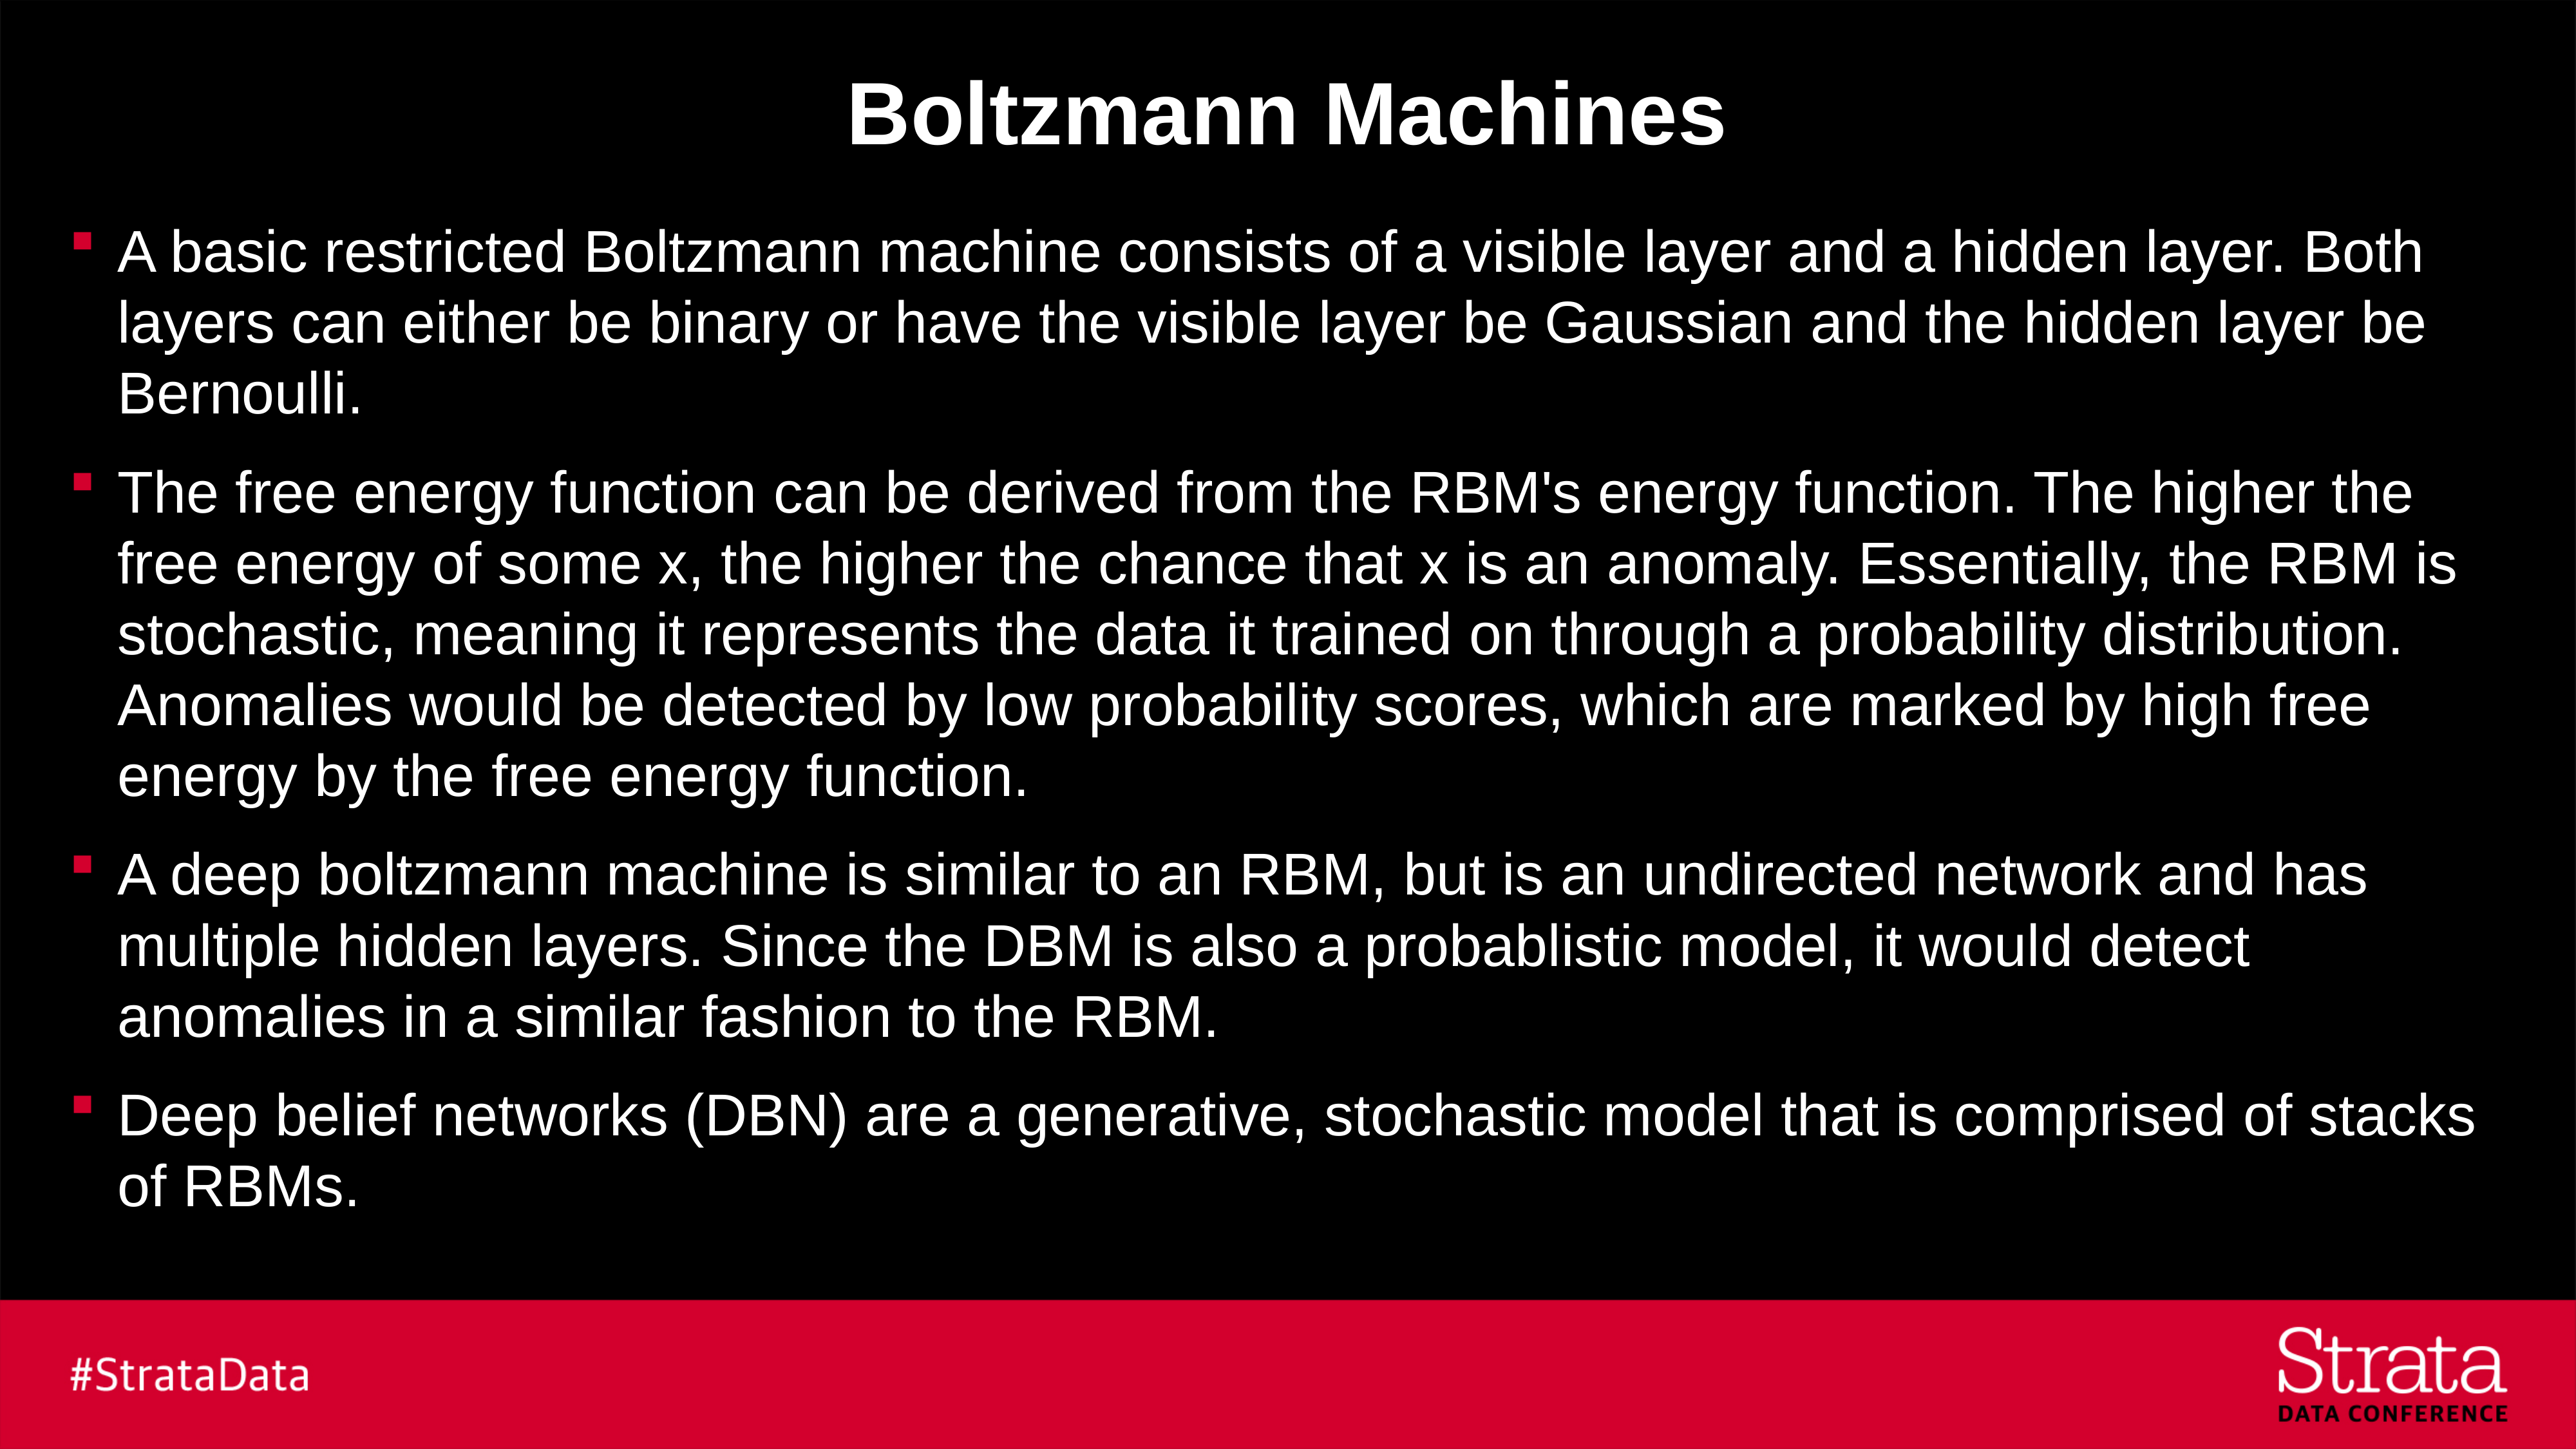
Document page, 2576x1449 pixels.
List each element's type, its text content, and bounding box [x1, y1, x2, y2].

title Boltzmann Machines [65, 25, 2510, 193]
picture [0, 0, 2576, 1449]
list A basic restricted Boltzmann machine consists of a visible layer and a hidden layer. Both layers can either be binary or have the visible layer be Gaussian and the hidden layer be Bernoulli. The free energy function can be derived from the RBM's energy function. The higher the free energy of some x, the higher the chance that x is an anomaly. Essentially, the RBM is stochastic, meaning it represents the data it trained on through a probability distribution. Anomalies would be detected by low probability scores, which are marked by high free energy by the free energy function. A deep boltzmann machine is similar to an RBM, but is an undirected network and has multiple hidden layers. Since the DBM is also a probablistic model, it would detect anomalies in a similar fashion to the RBM. Deep belief networks (DBN) are a generative, stochastic model that is comprised of stacks of RBMs. [65, 209, 2510, 1304]
